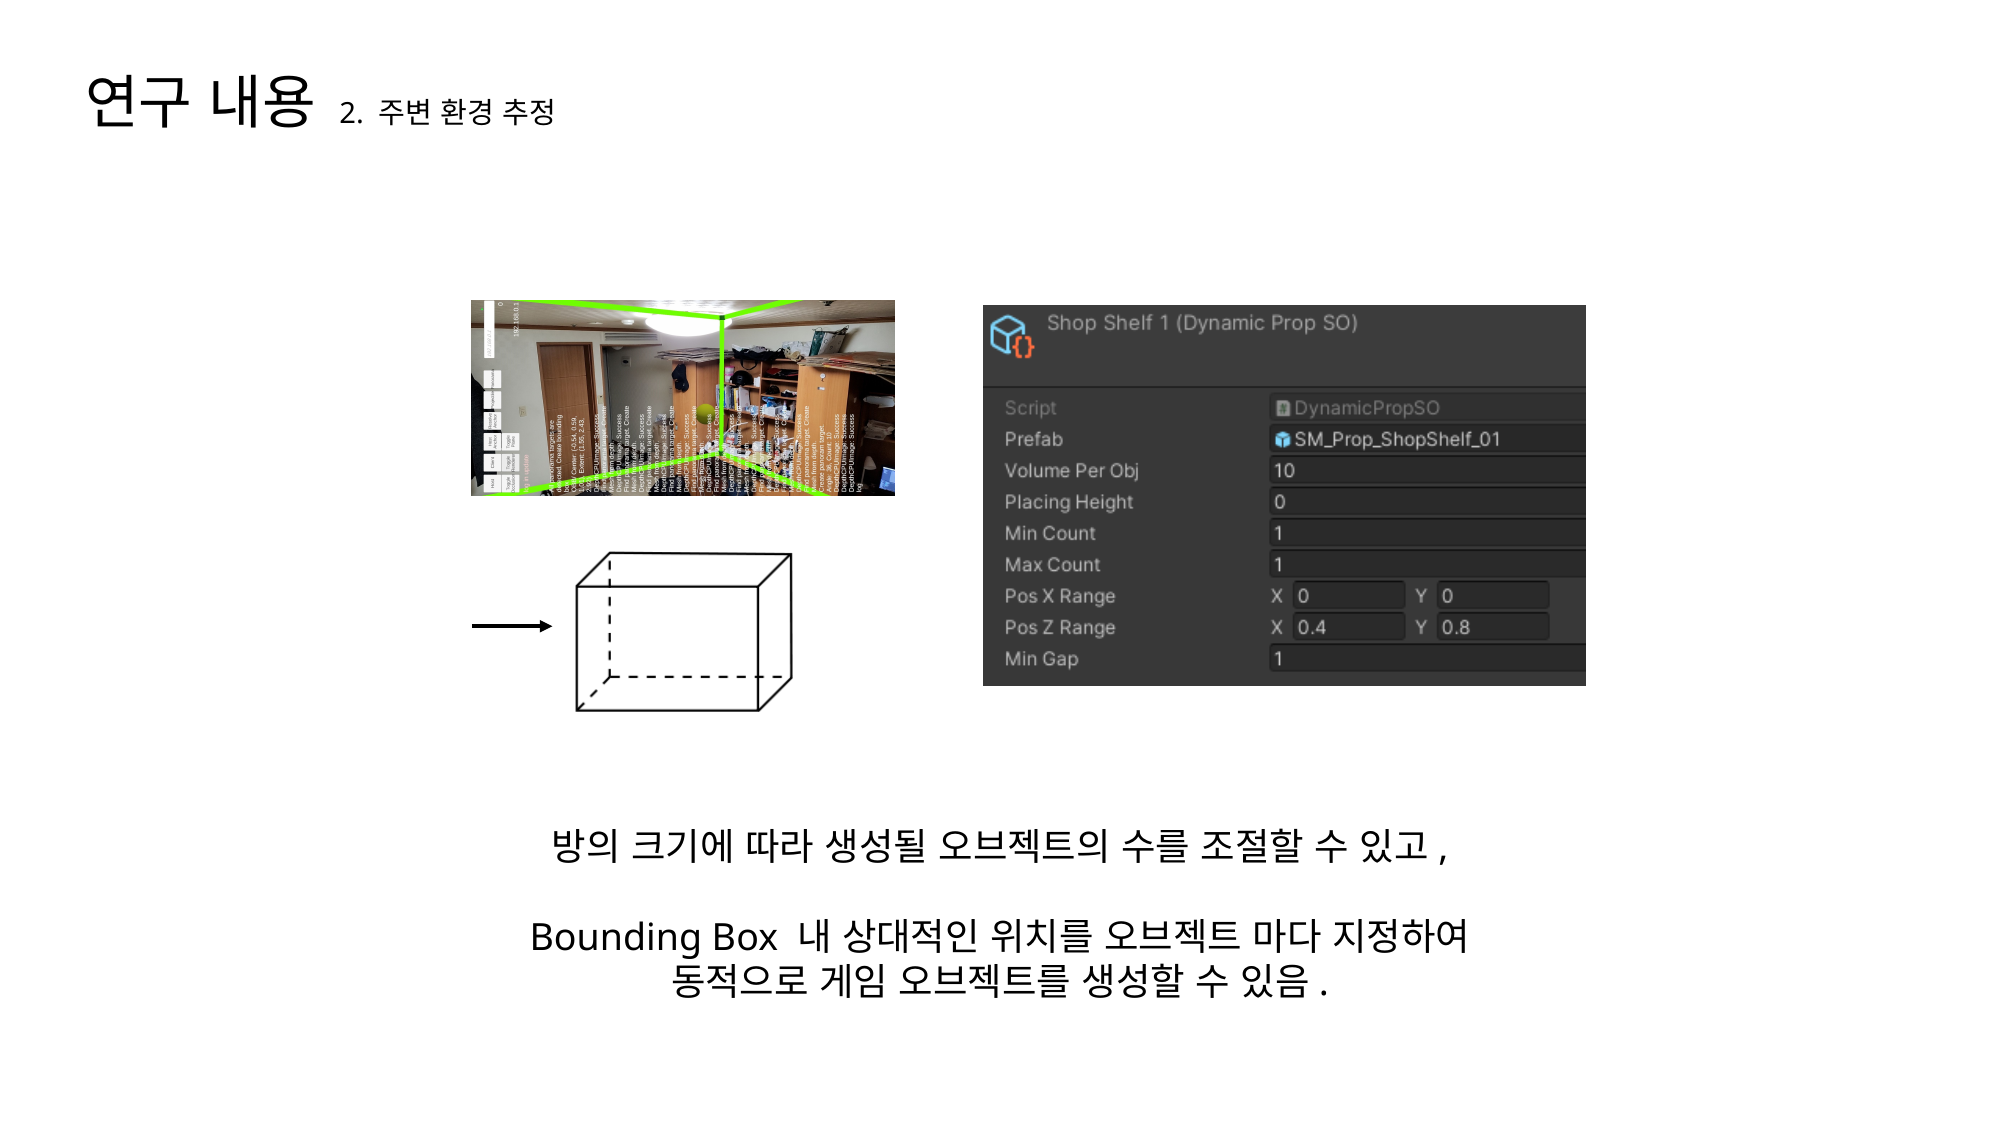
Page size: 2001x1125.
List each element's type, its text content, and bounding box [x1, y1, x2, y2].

text_box 방의 크기에 따라 생성될 오브젝트의 수를 조절할 수 있고, Bounding Box 내 상대적인 위치를 오브젝트 마다 지정하여 동적으로 게임 오브젝트를 생성할 수 있음. [397, 816, 1603, 1011]
picture [471, 300, 895, 496]
picture [571, 548, 796, 717]
text_box 연구 내용 2. 주변 환경 추정 [70, 57, 572, 143]
picture [983, 305, 1586, 686]
